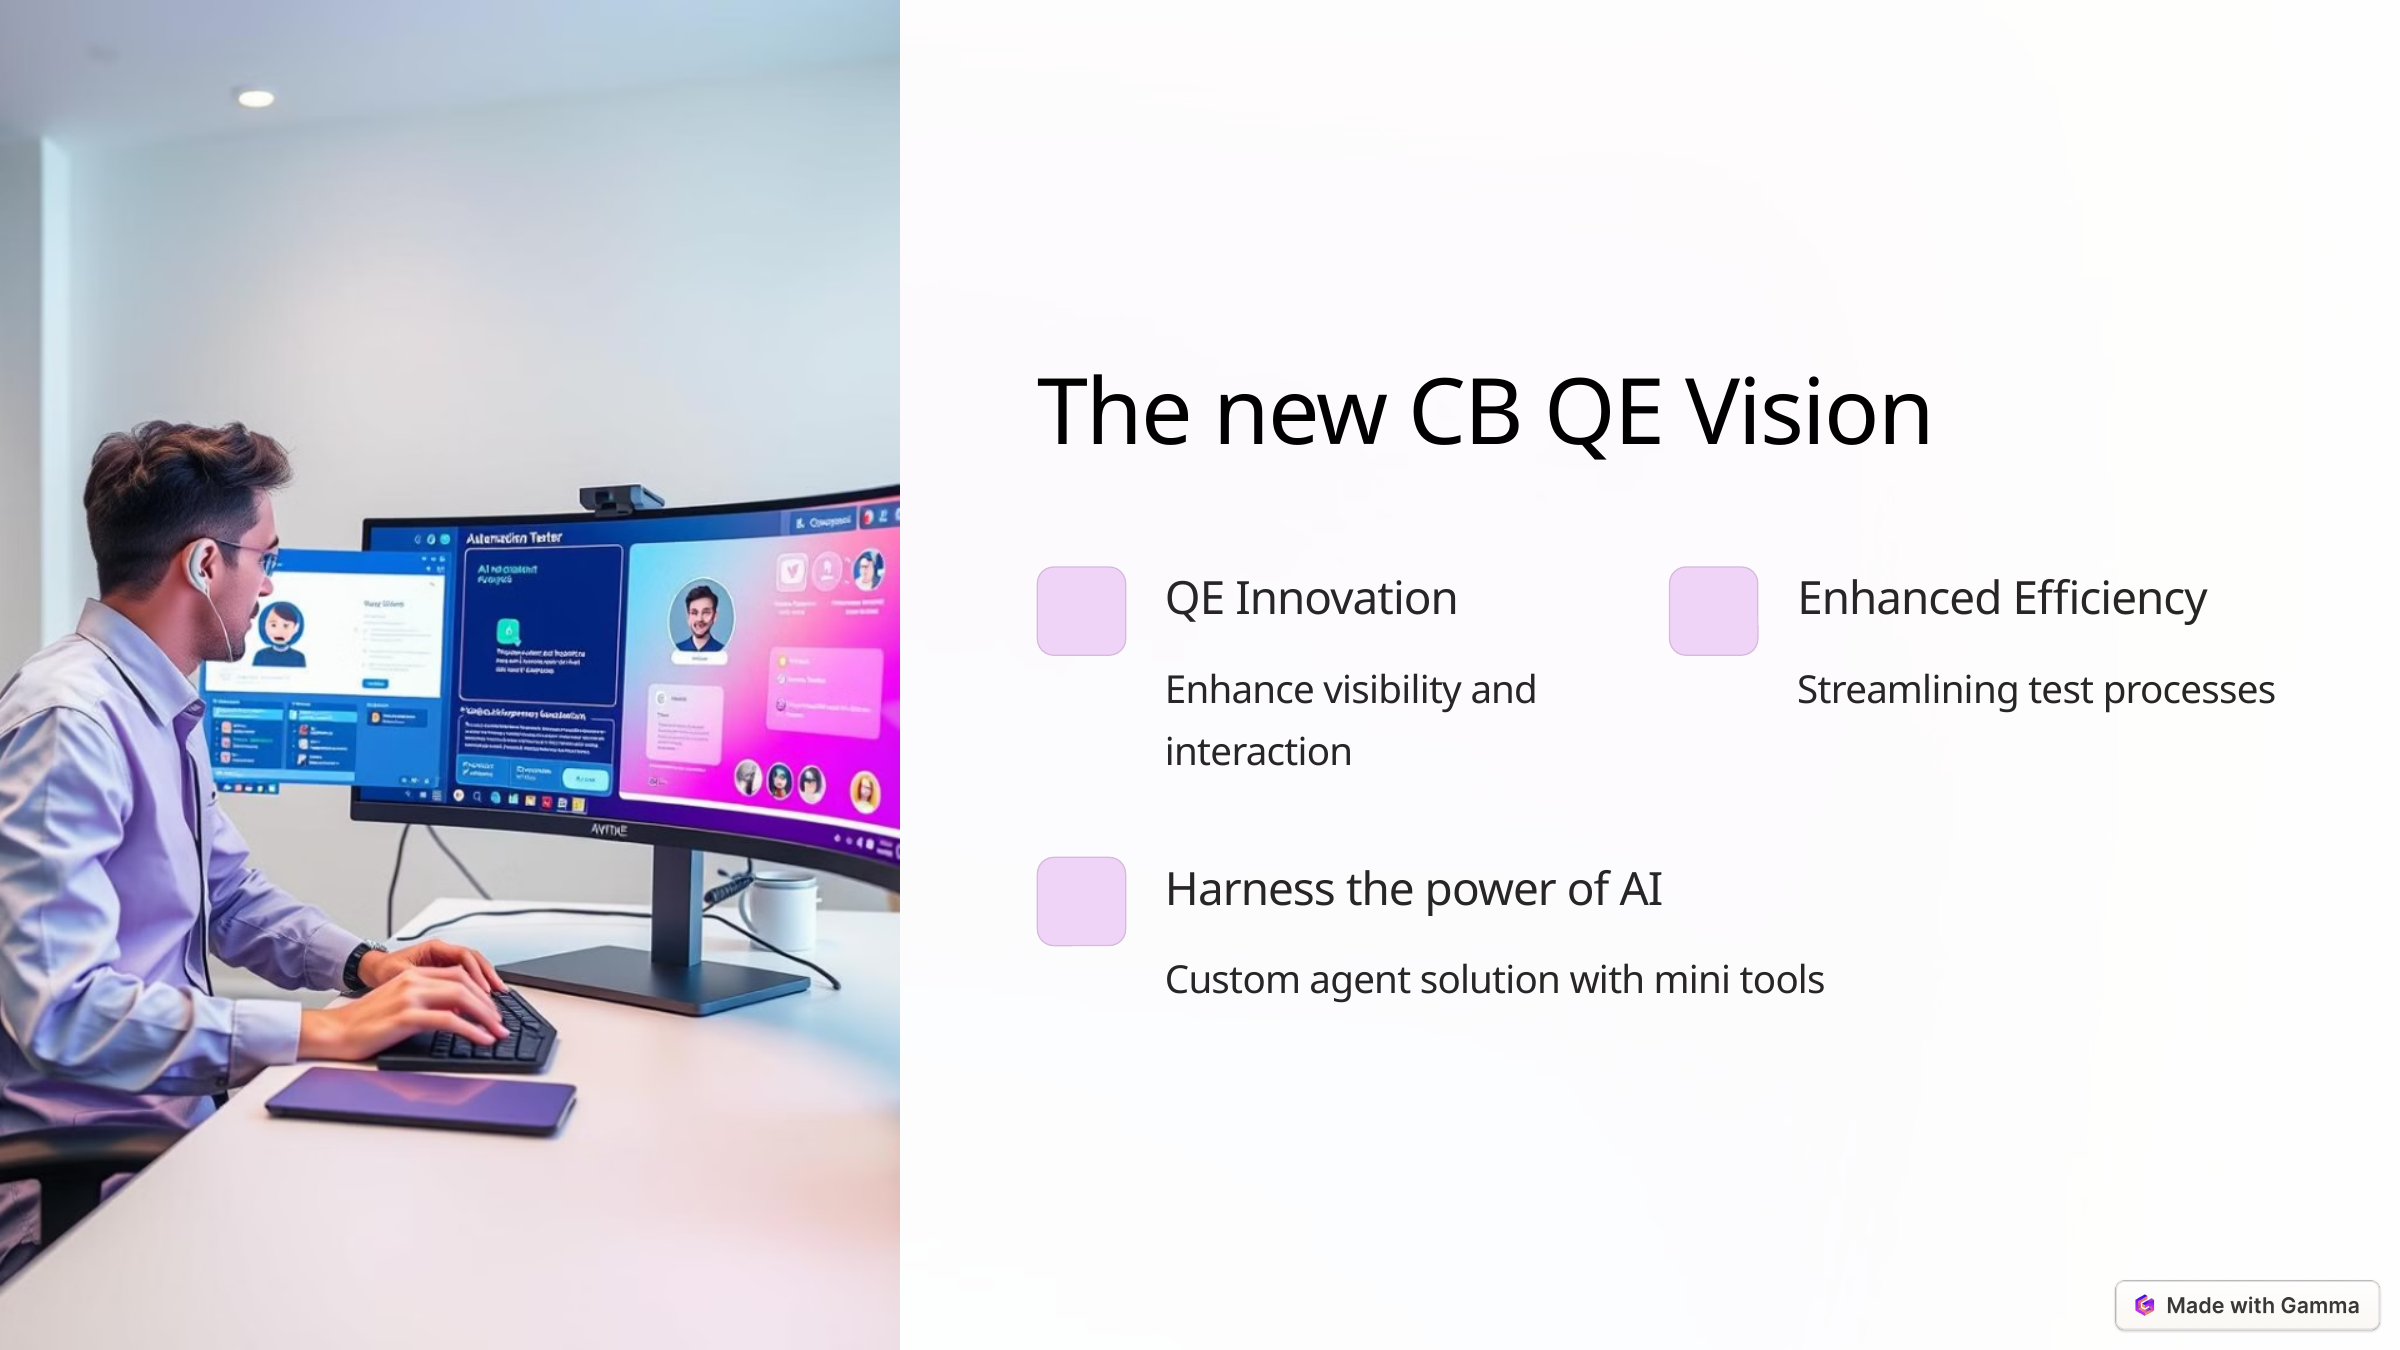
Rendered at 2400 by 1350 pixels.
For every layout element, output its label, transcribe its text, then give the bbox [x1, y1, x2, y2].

text_box [1037, 566, 1126, 656]
text_box Enhanced Efficiency [1797, 566, 2260, 625]
picture [2106, 1271, 2389, 1339]
text_box Harness the power of AI [1165, 857, 1648, 916]
text_box [1037, 857, 1126, 946]
text_box Streamlining test processes [1797, 648, 2263, 712]
text_box QE Innovation [1165, 566, 1627, 625]
text_box [1669, 566, 1758, 656]
text_box Enhance visibility and interaction [1164, 648, 1631, 774]
text_box Custom agent solution with mini tools [1165, 938, 2263, 1002]
text_box The new CB QE Vision [1037, 348, 1962, 464]
picture [0, 0, 900, 1350]
